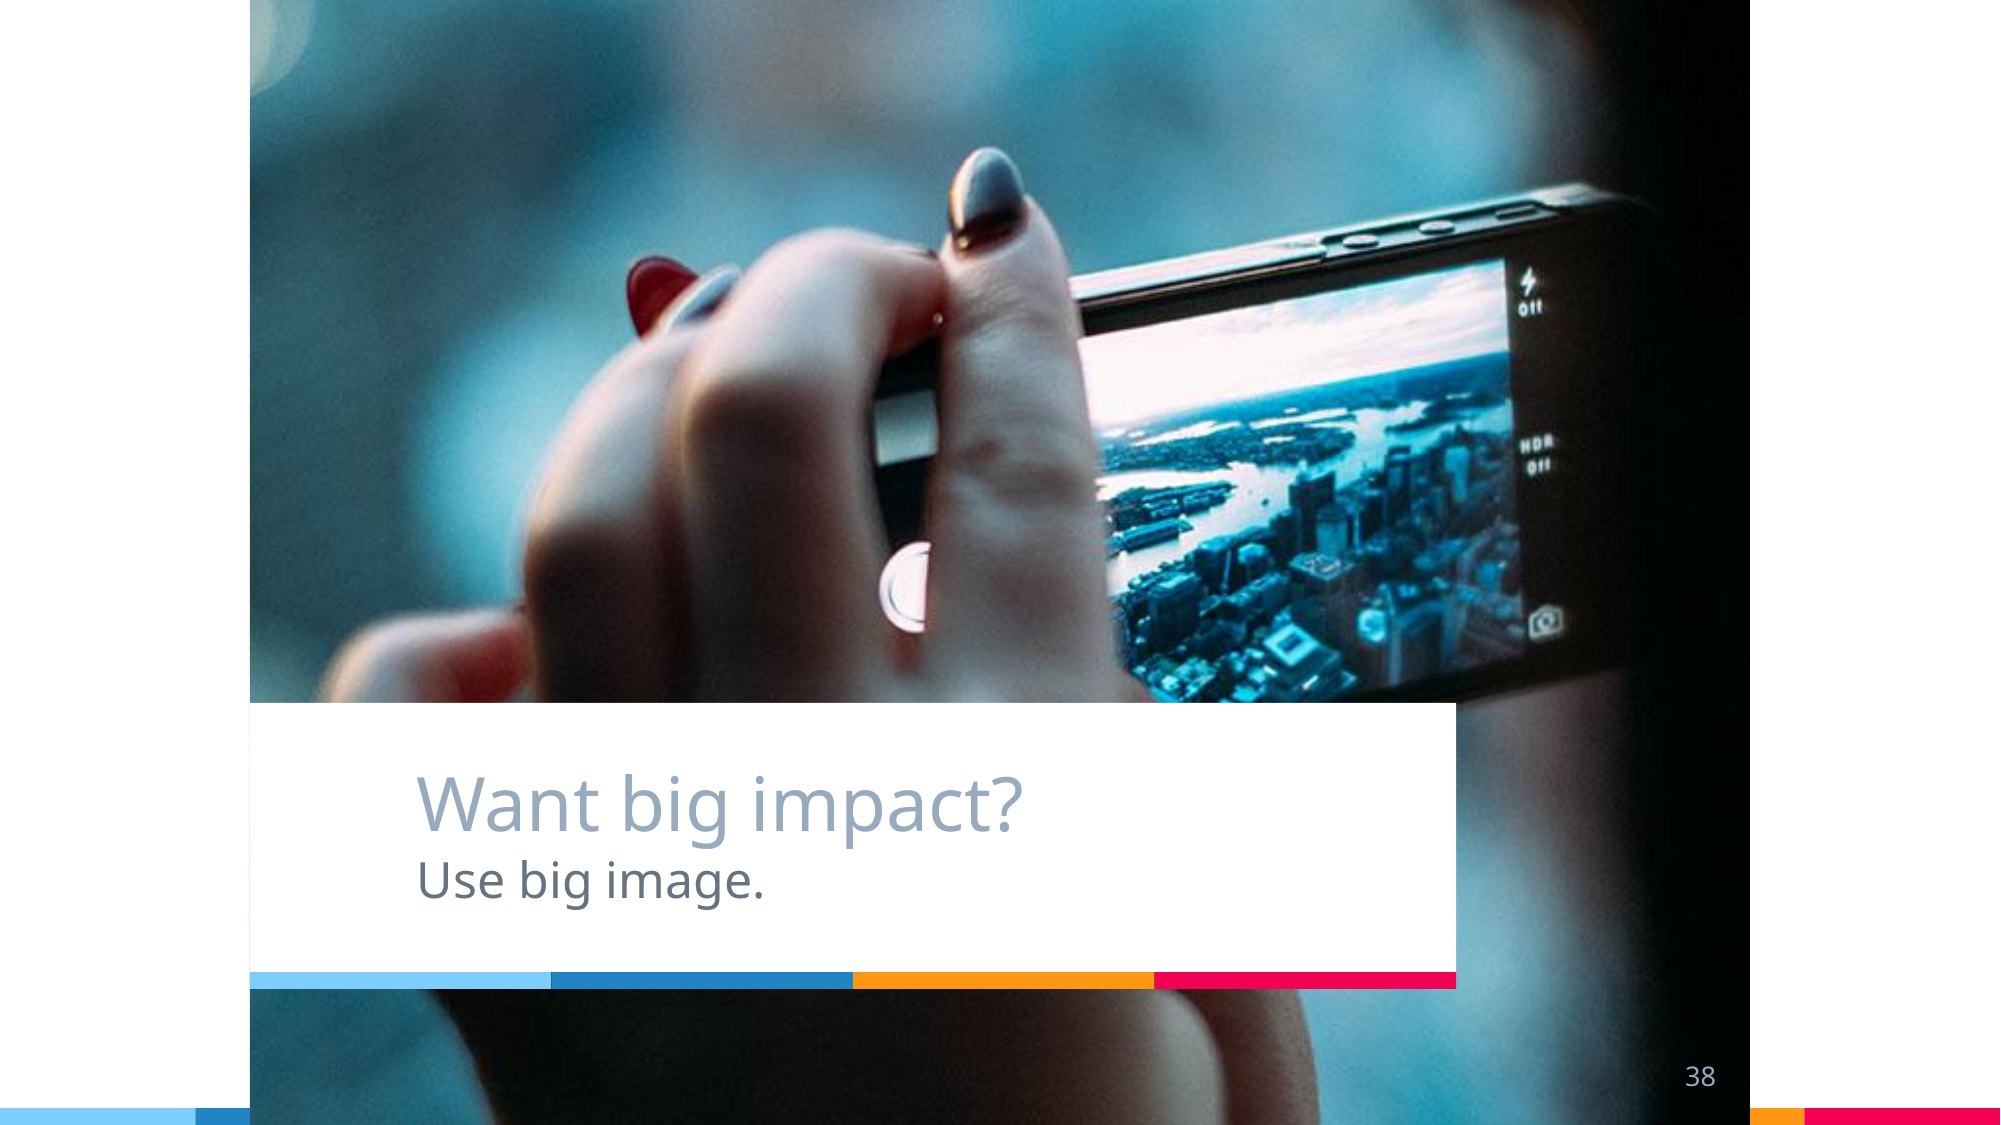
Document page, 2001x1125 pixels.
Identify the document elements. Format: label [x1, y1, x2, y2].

picture [249, 0, 1751, 1125]
